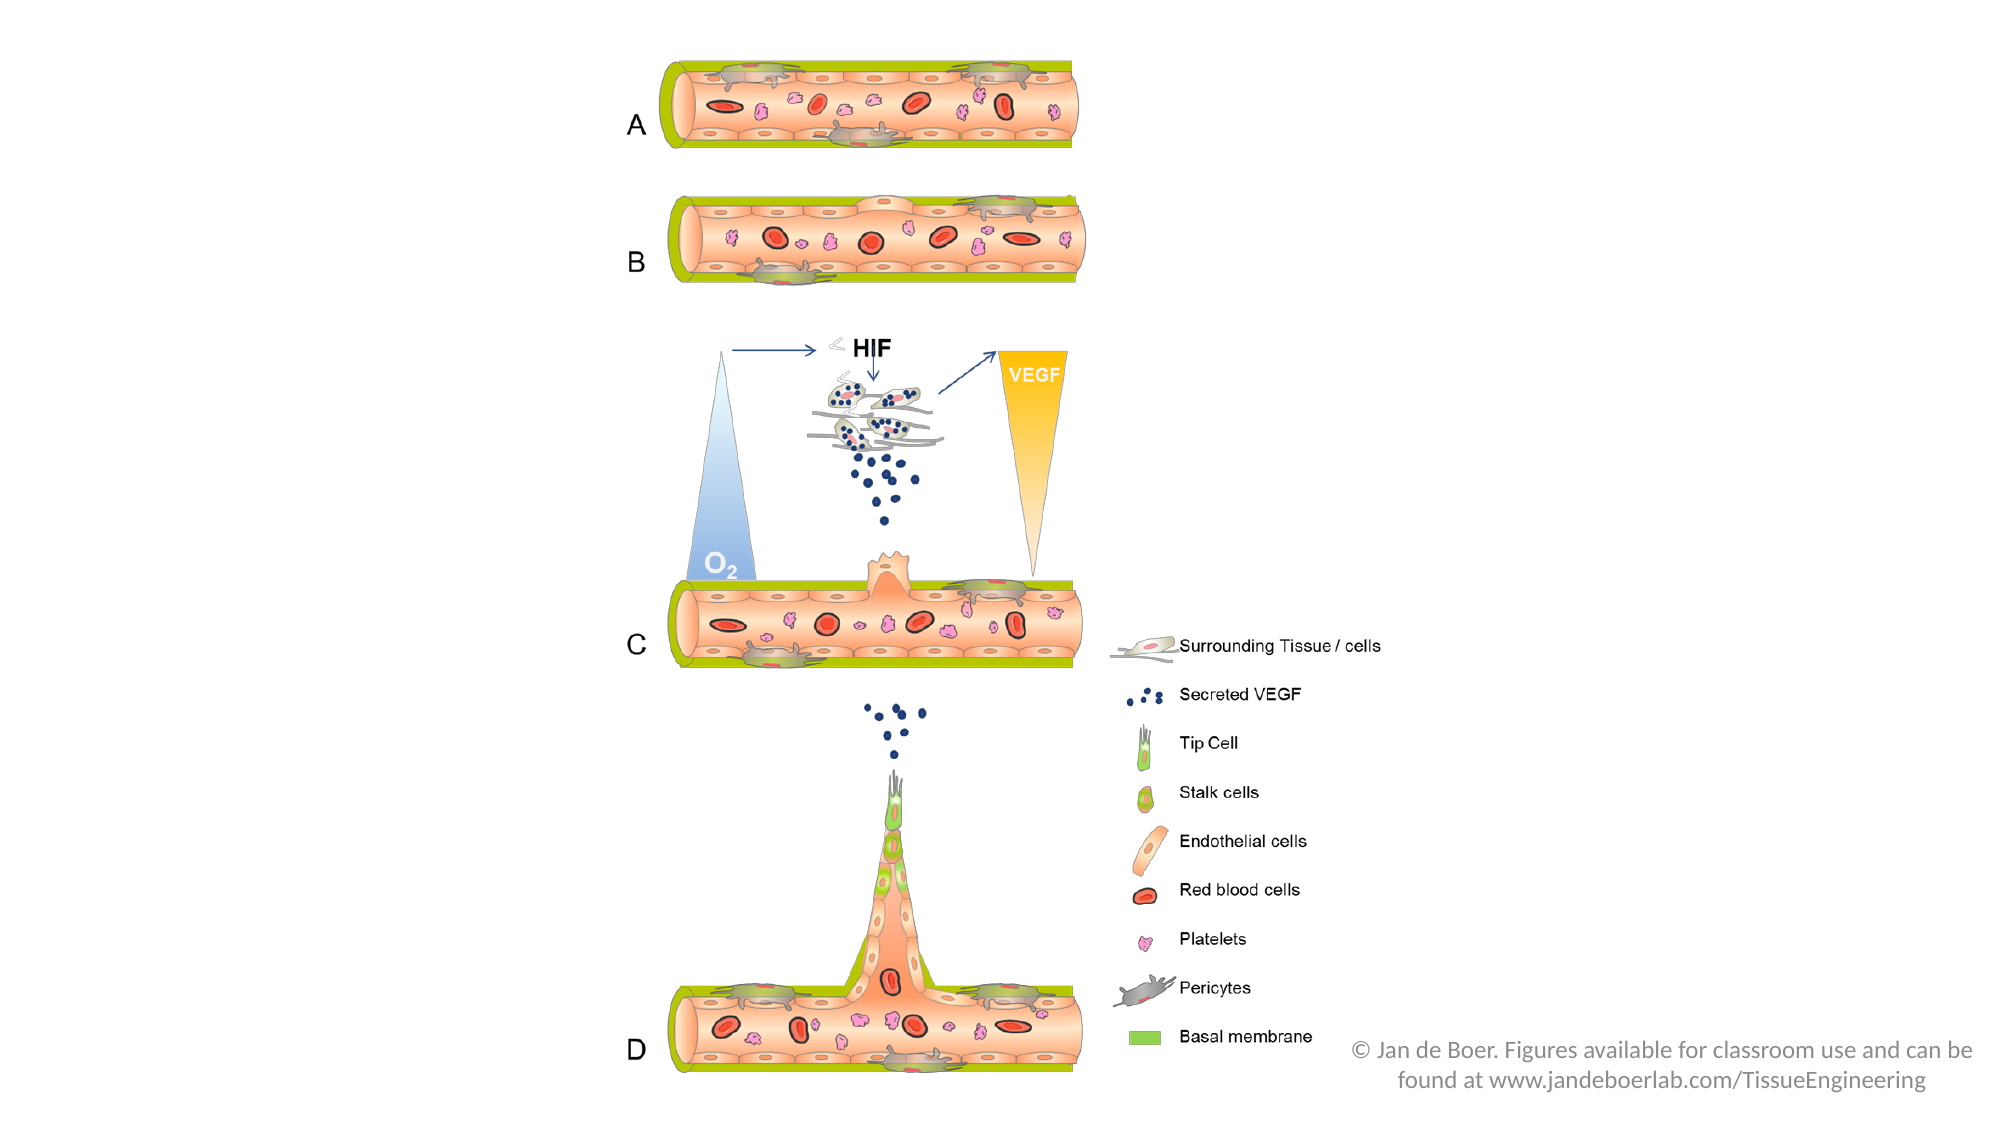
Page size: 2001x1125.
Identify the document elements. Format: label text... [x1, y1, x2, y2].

footer © Jan de Boer. Figures available for classroom use and can be found at www.jandeboerlab.com/TissueEngineering [1392, 1033, 2000, 1094]
picture [608, 59, 1392, 1094]
